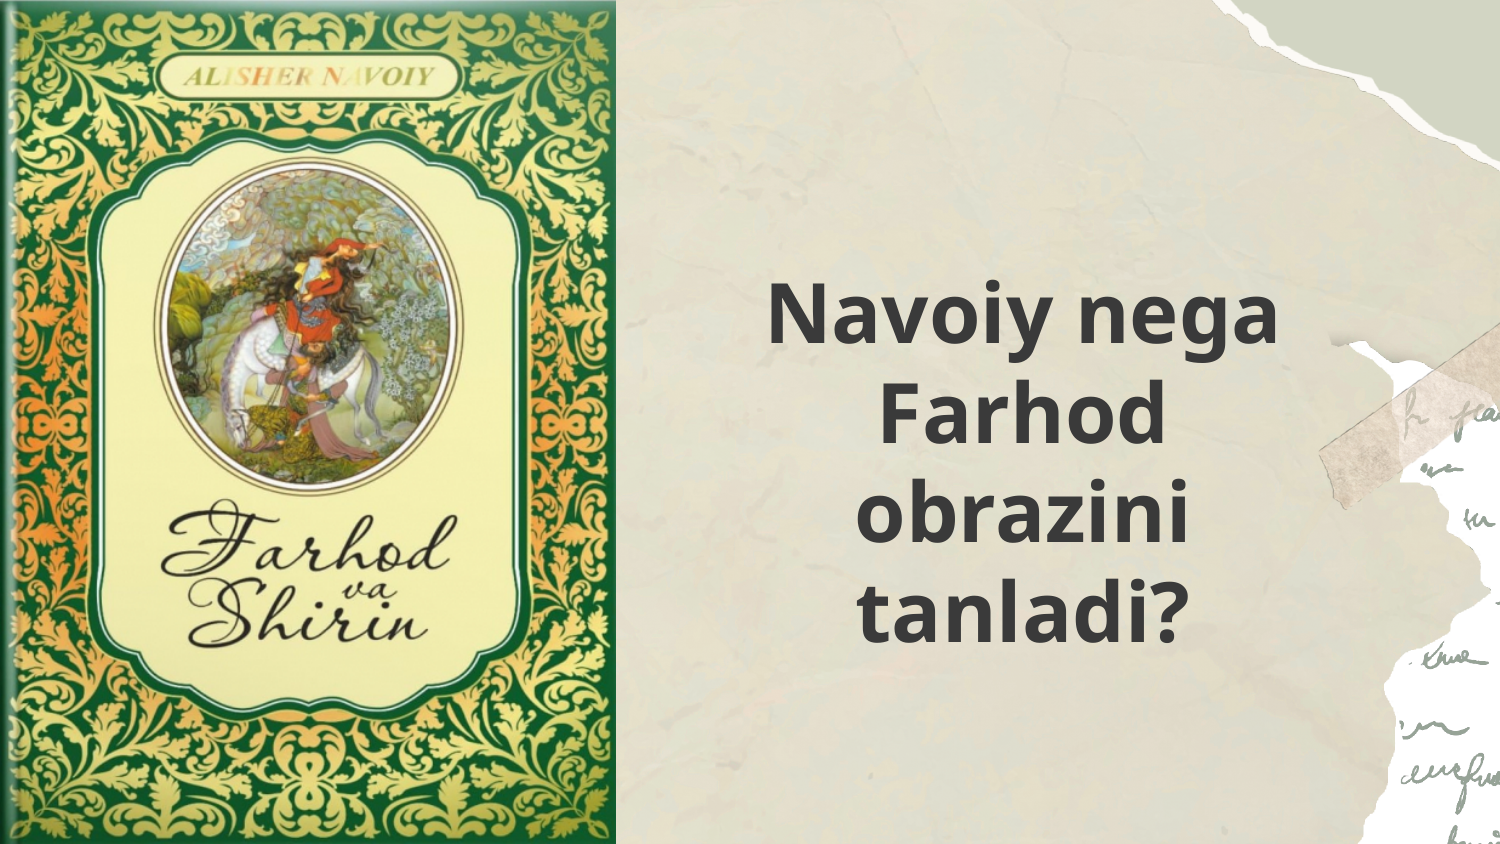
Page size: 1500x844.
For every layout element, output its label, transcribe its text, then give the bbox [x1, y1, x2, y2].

picture [0, 0, 1500, 844]
title Navoiy nega Farhod obrazini tanladi? [702, 244, 1345, 339]
